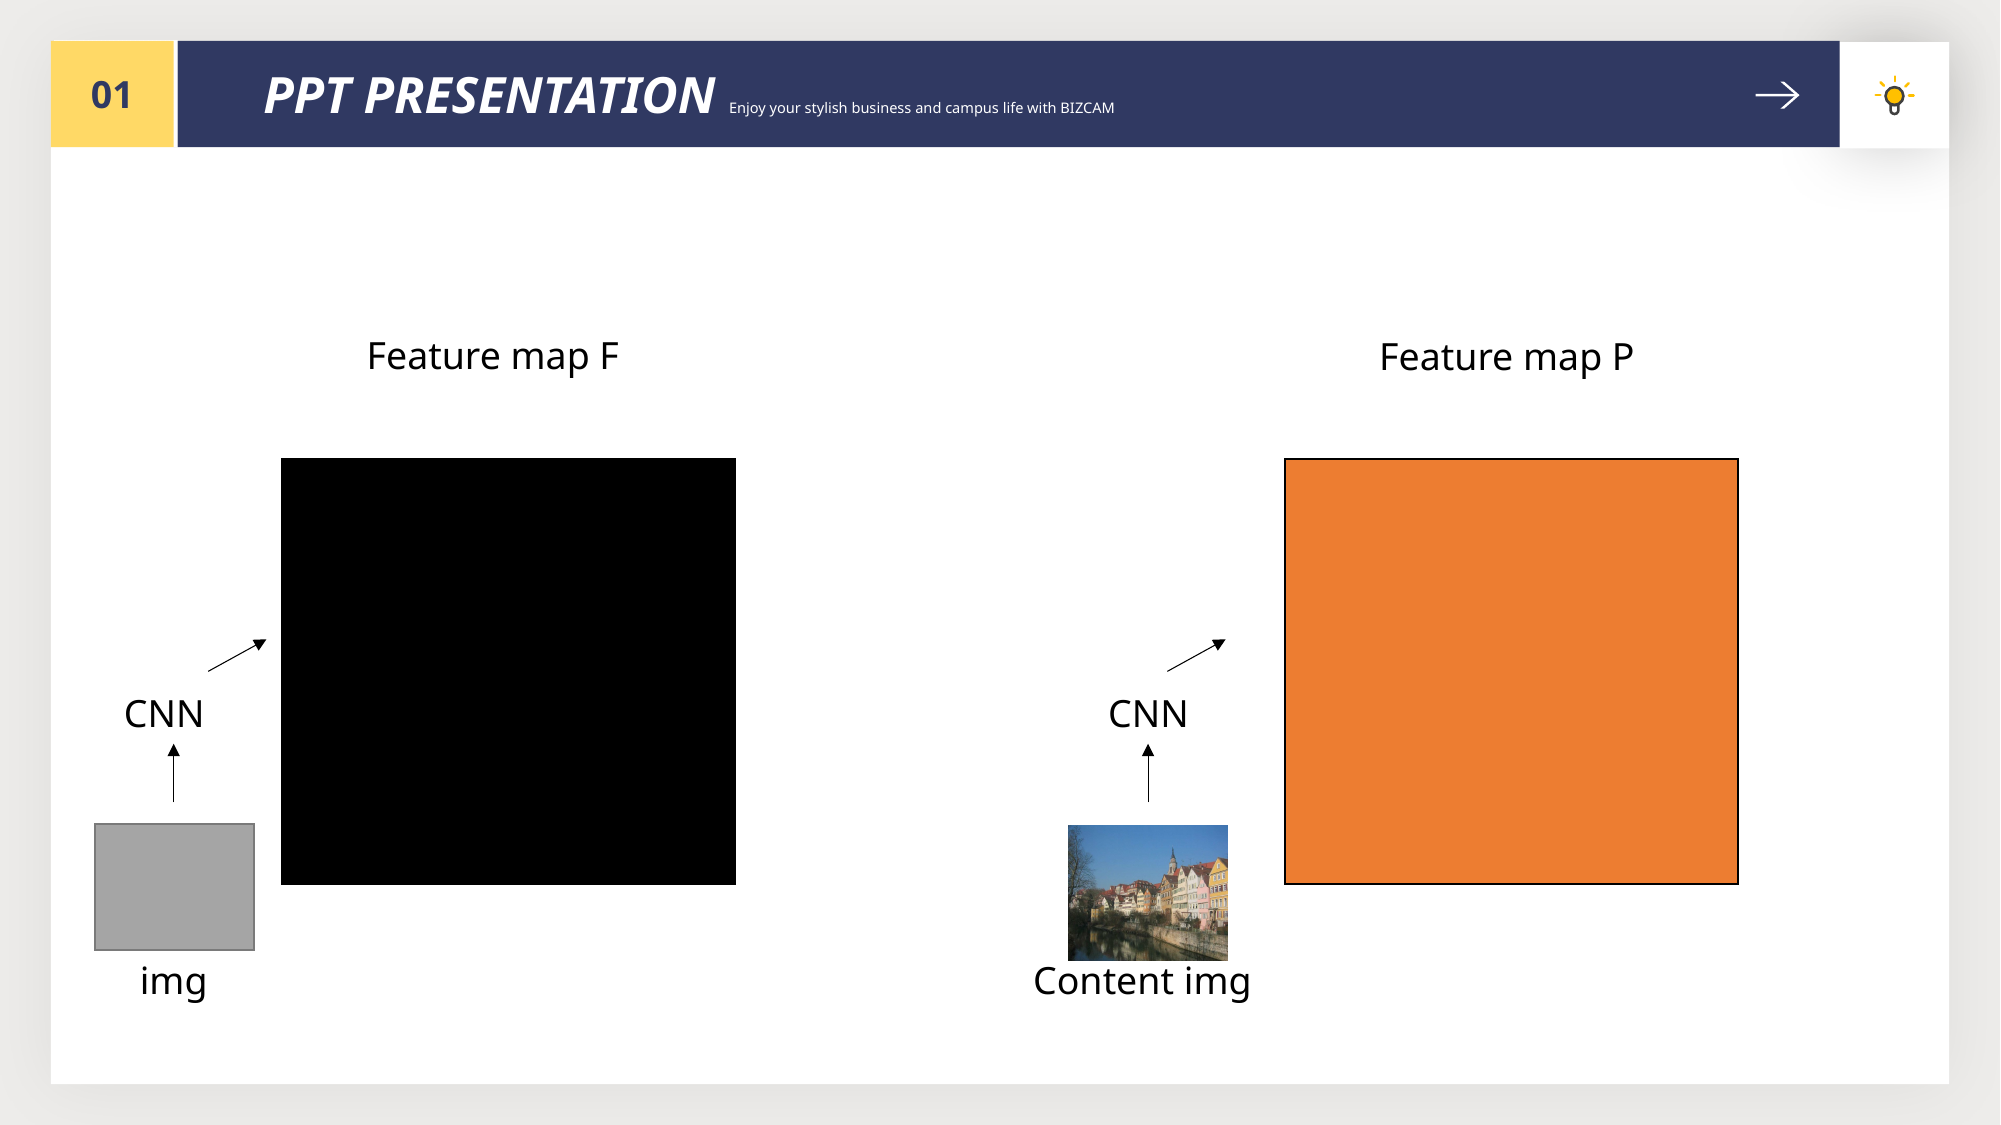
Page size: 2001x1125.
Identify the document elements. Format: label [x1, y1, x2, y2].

text_box [208, 639, 267, 672]
text_box [50, 40, 1950, 1085]
picture [1068, 825, 1228, 961]
text_box [1167, 639, 1226, 672]
